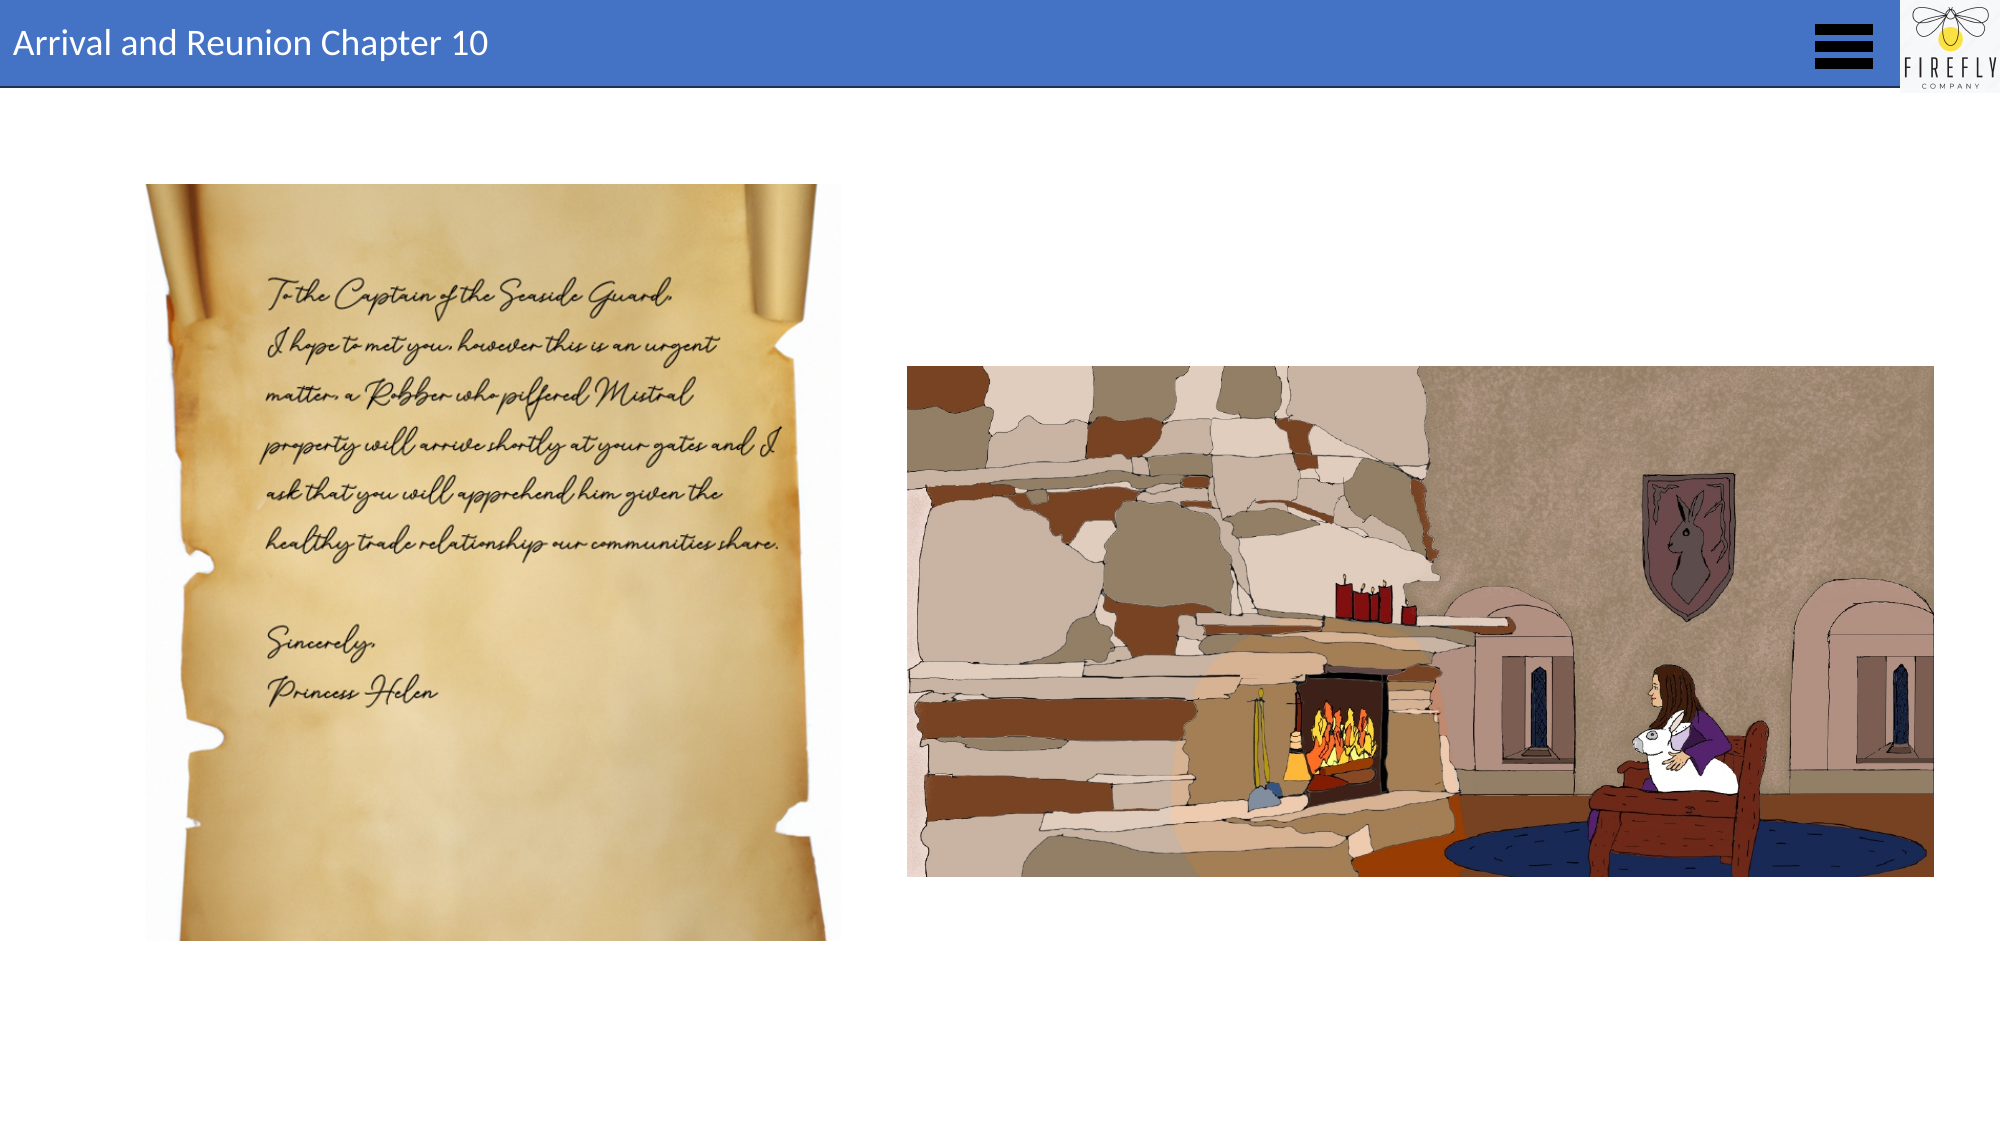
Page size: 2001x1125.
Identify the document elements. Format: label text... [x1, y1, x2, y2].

text_box Arrival and Reunion Chapter 10 [0, 0, 1900, 88]
picture [907, 366, 1934, 877]
picture [1900, 0, 2000, 93]
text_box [1814, 29, 1874, 64]
picture [145, 184, 841, 941]
